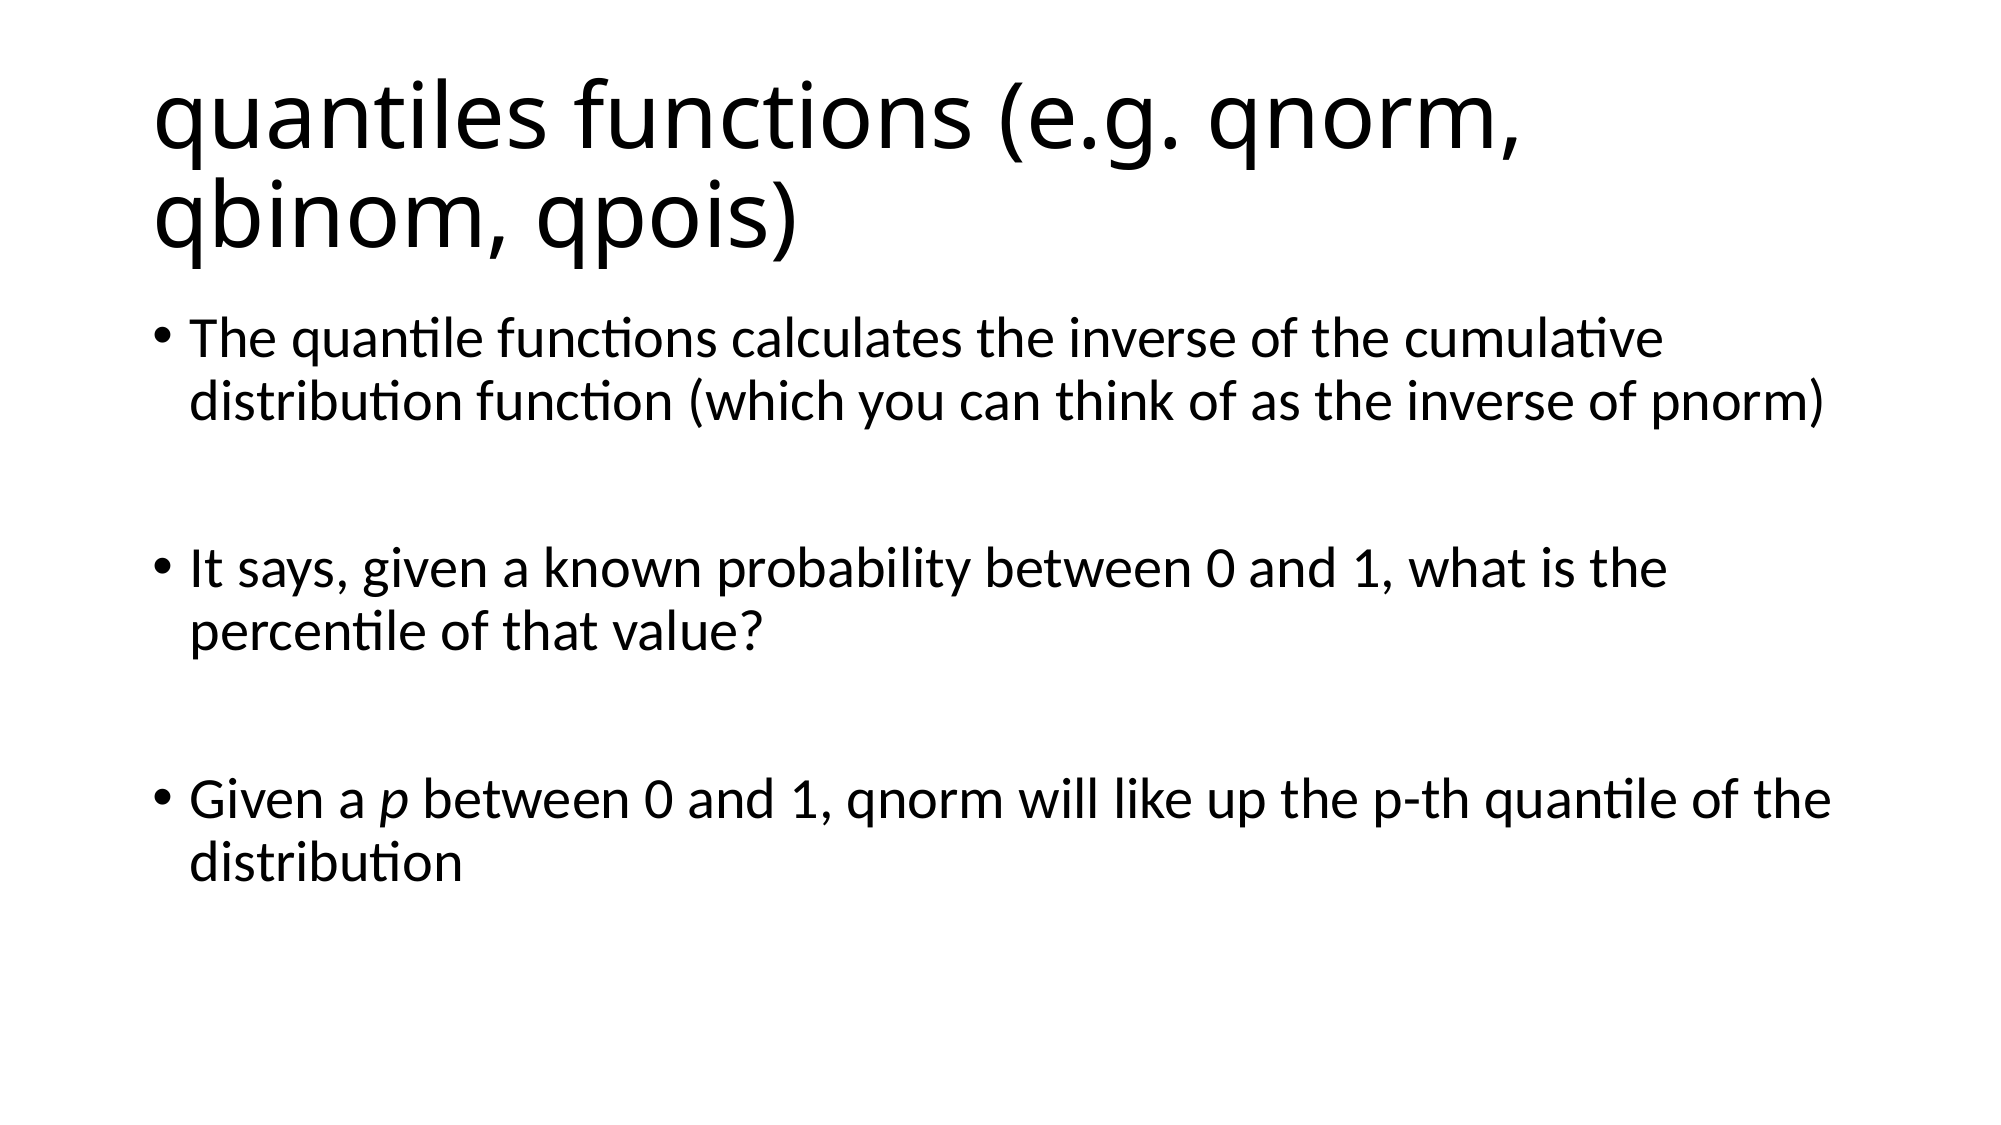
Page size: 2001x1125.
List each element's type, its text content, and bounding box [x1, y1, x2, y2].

list The quantile functions calculates the inverse of the cumulative distribution function (which you can think of as the inverse of pnorm) It says, given a known probability between 0 and 1, what is the percentile of that value? Given a p between 0 and 1, qnorm will like up the p-th quantile of the distribution [137, 299, 1863, 1014]
title quantiles functions (e.g. qnorm, qbinom, qpois) [137, 59, 1863, 278]
